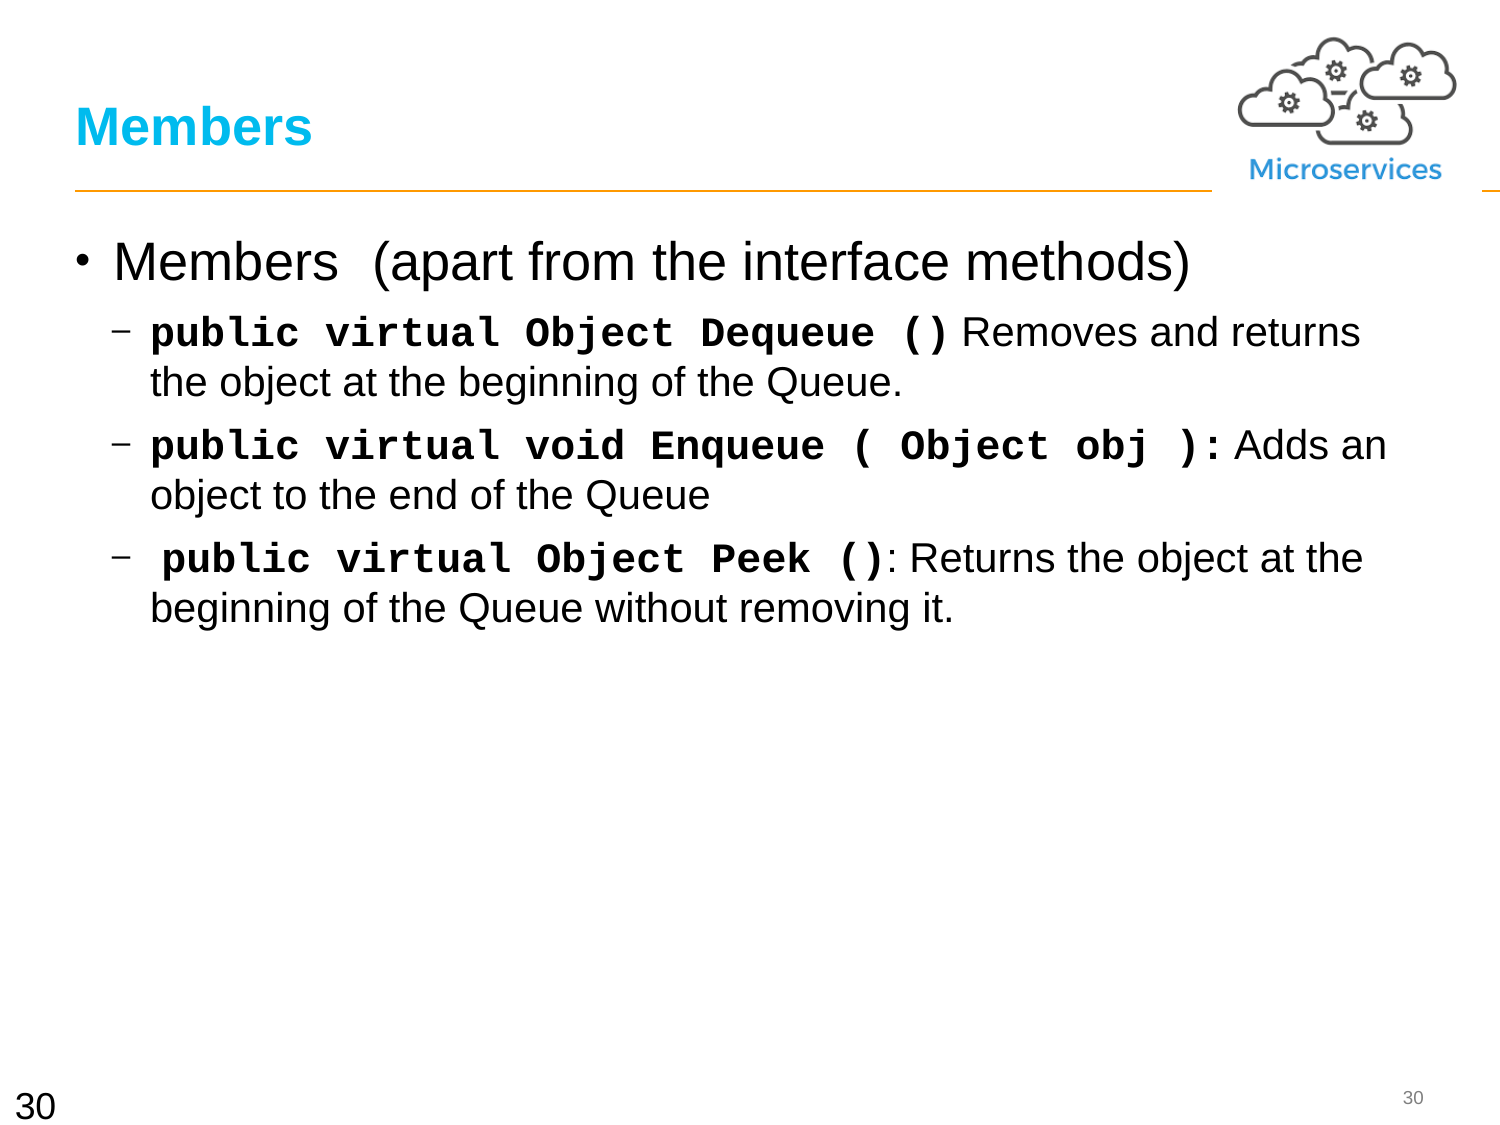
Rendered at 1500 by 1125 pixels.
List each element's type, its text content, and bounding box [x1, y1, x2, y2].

title Members [75, 27, 1422, 157]
slide_number 30 [0, 1074, 350, 1114]
picture [1212, 1, 1482, 203]
list Members (apart from the interface methods) public virtual Object Dequeue () Removes and returns the object at the beginning of the Queue. public virtual void Enqueue ( Object obj ): Adds an object to the end of the Queue public virtual Object Peek (): Returns the object at the beginning of the Queue without removing it. [75, 226, 1425, 1018]
